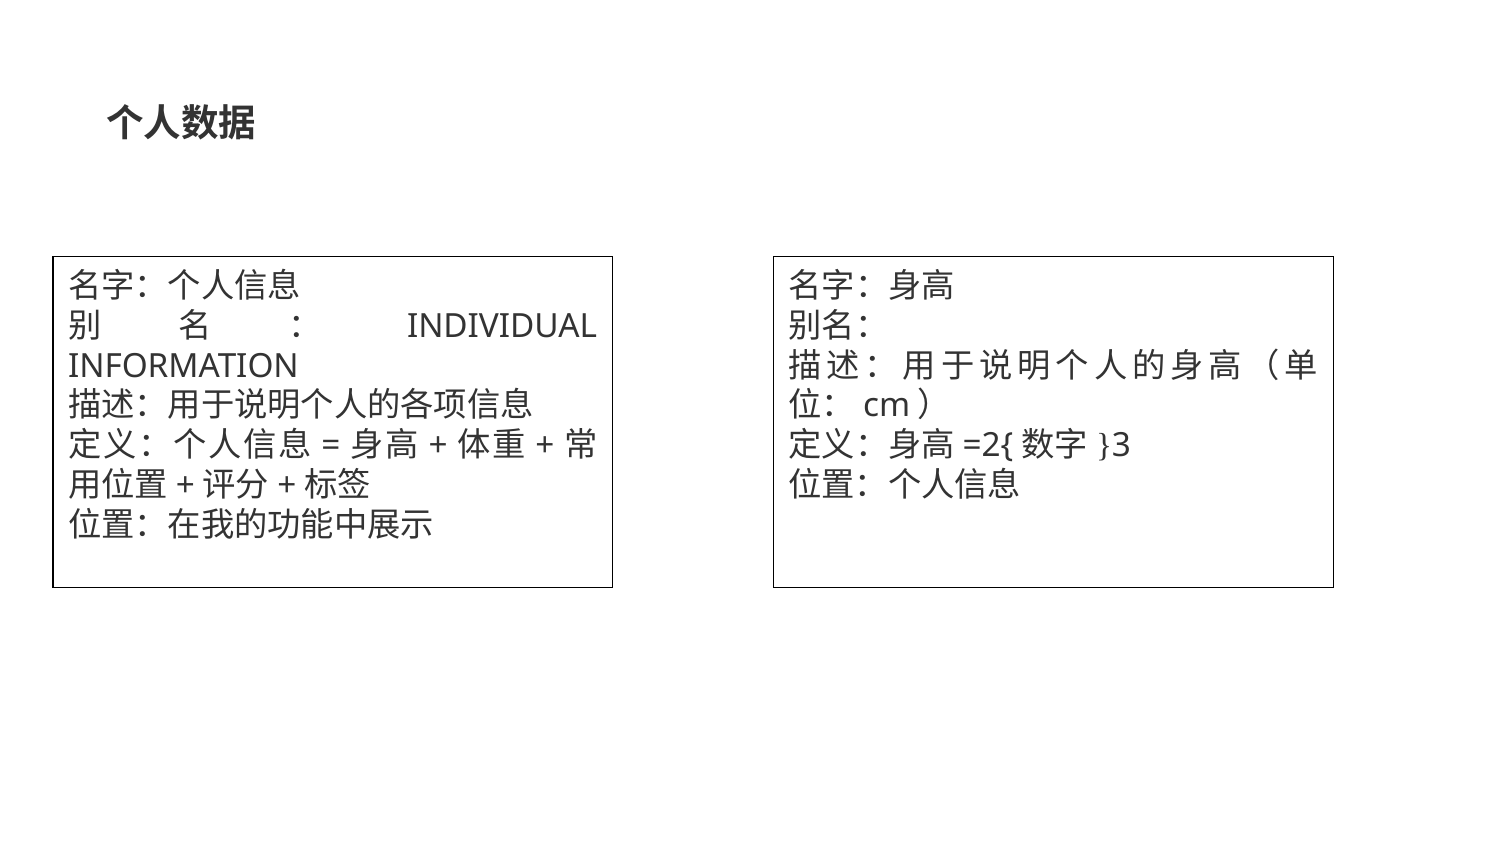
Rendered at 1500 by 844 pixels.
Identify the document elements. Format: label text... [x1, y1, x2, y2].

text_box 名字：个人信息 别名：INDIVIDUAL INFORMATION 描述：用于说明个人的各项信息 定义：个人信息=身高+体重+常用位置+评分+标签 位置：在我的功能中展示 [53, 256, 613, 588]
text_box 名字：身高 别名： 描述：用于说明个人的身高（单位：cm） 定义：身高=2{数字}3 位置：个人信息 [773, 256, 1334, 588]
text_box 个人数据 [91, 91, 423, 151]
